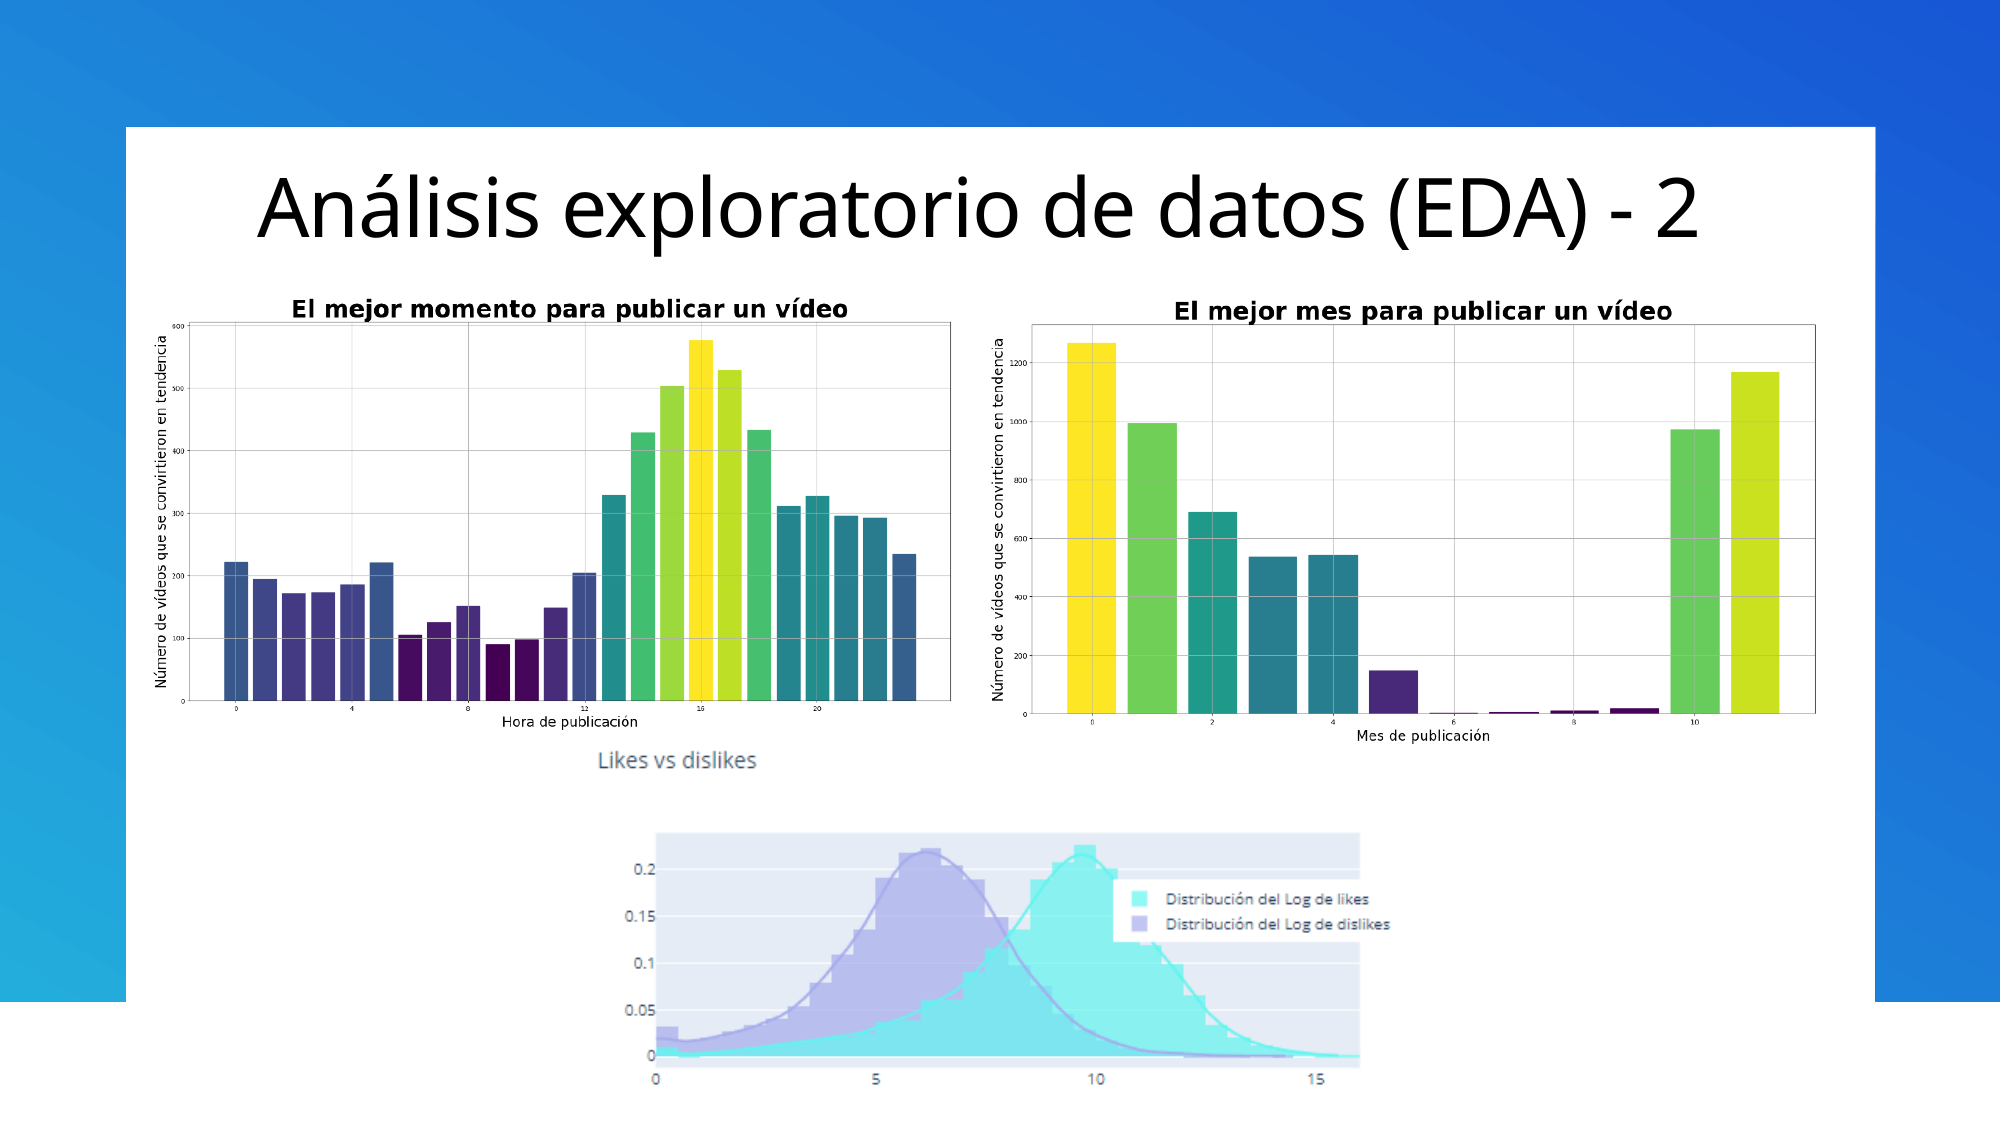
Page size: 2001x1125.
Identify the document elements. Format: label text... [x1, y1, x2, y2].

title Análisis exploratorio de datos (EDA) - 2 [242, 154, 1758, 265]
picture [594, 295, 1818, 1103]
picture [151, 295, 954, 732]
